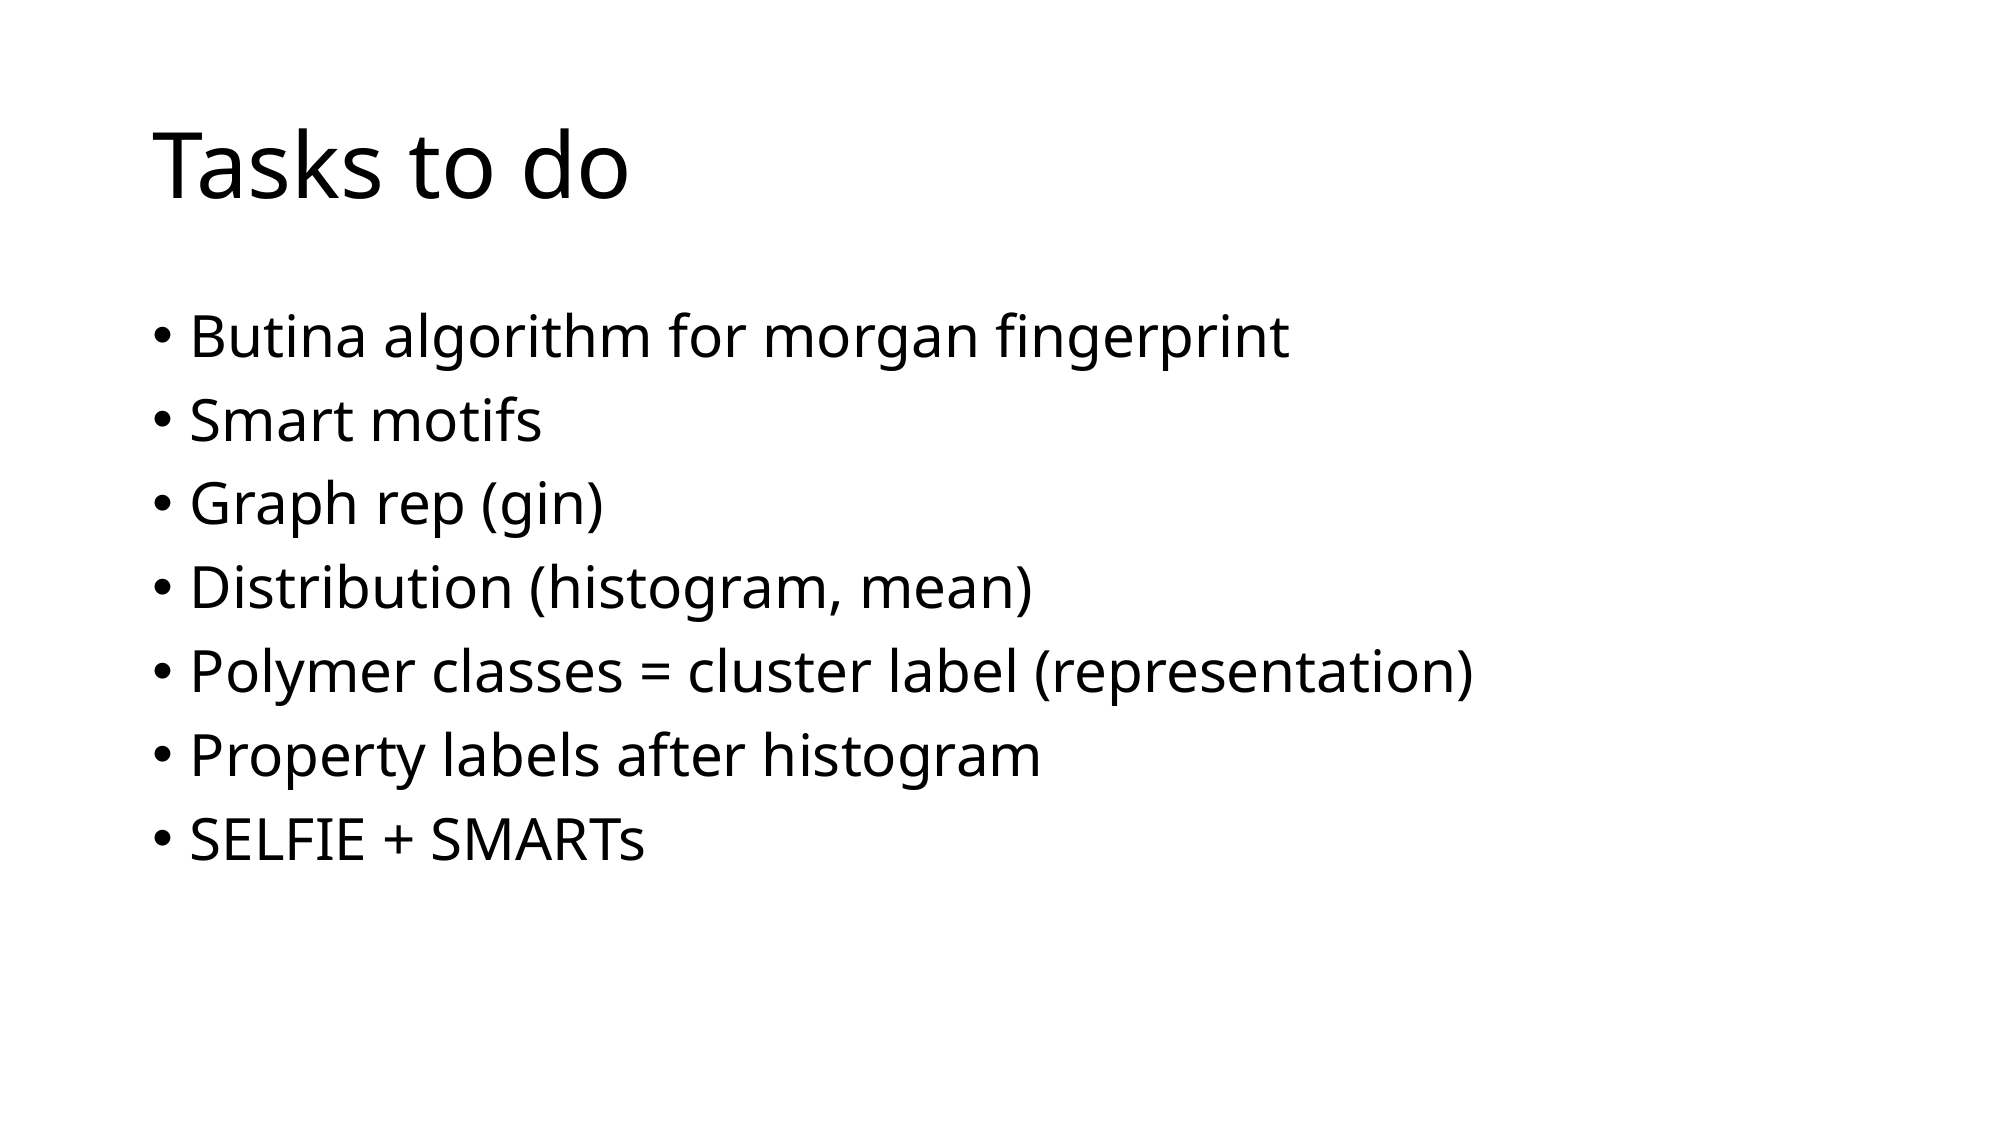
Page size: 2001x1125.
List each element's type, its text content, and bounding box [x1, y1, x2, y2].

list Butina algorithm for morgan fingerprint Smart motifs Graph rep (gin) Distribution (histogram, mean) Polymer classes = cluster label (representation) Property labels after histogram SELFIE + SMARTs [137, 299, 1863, 1014]
title Tasks to do [137, 59, 1863, 278]
